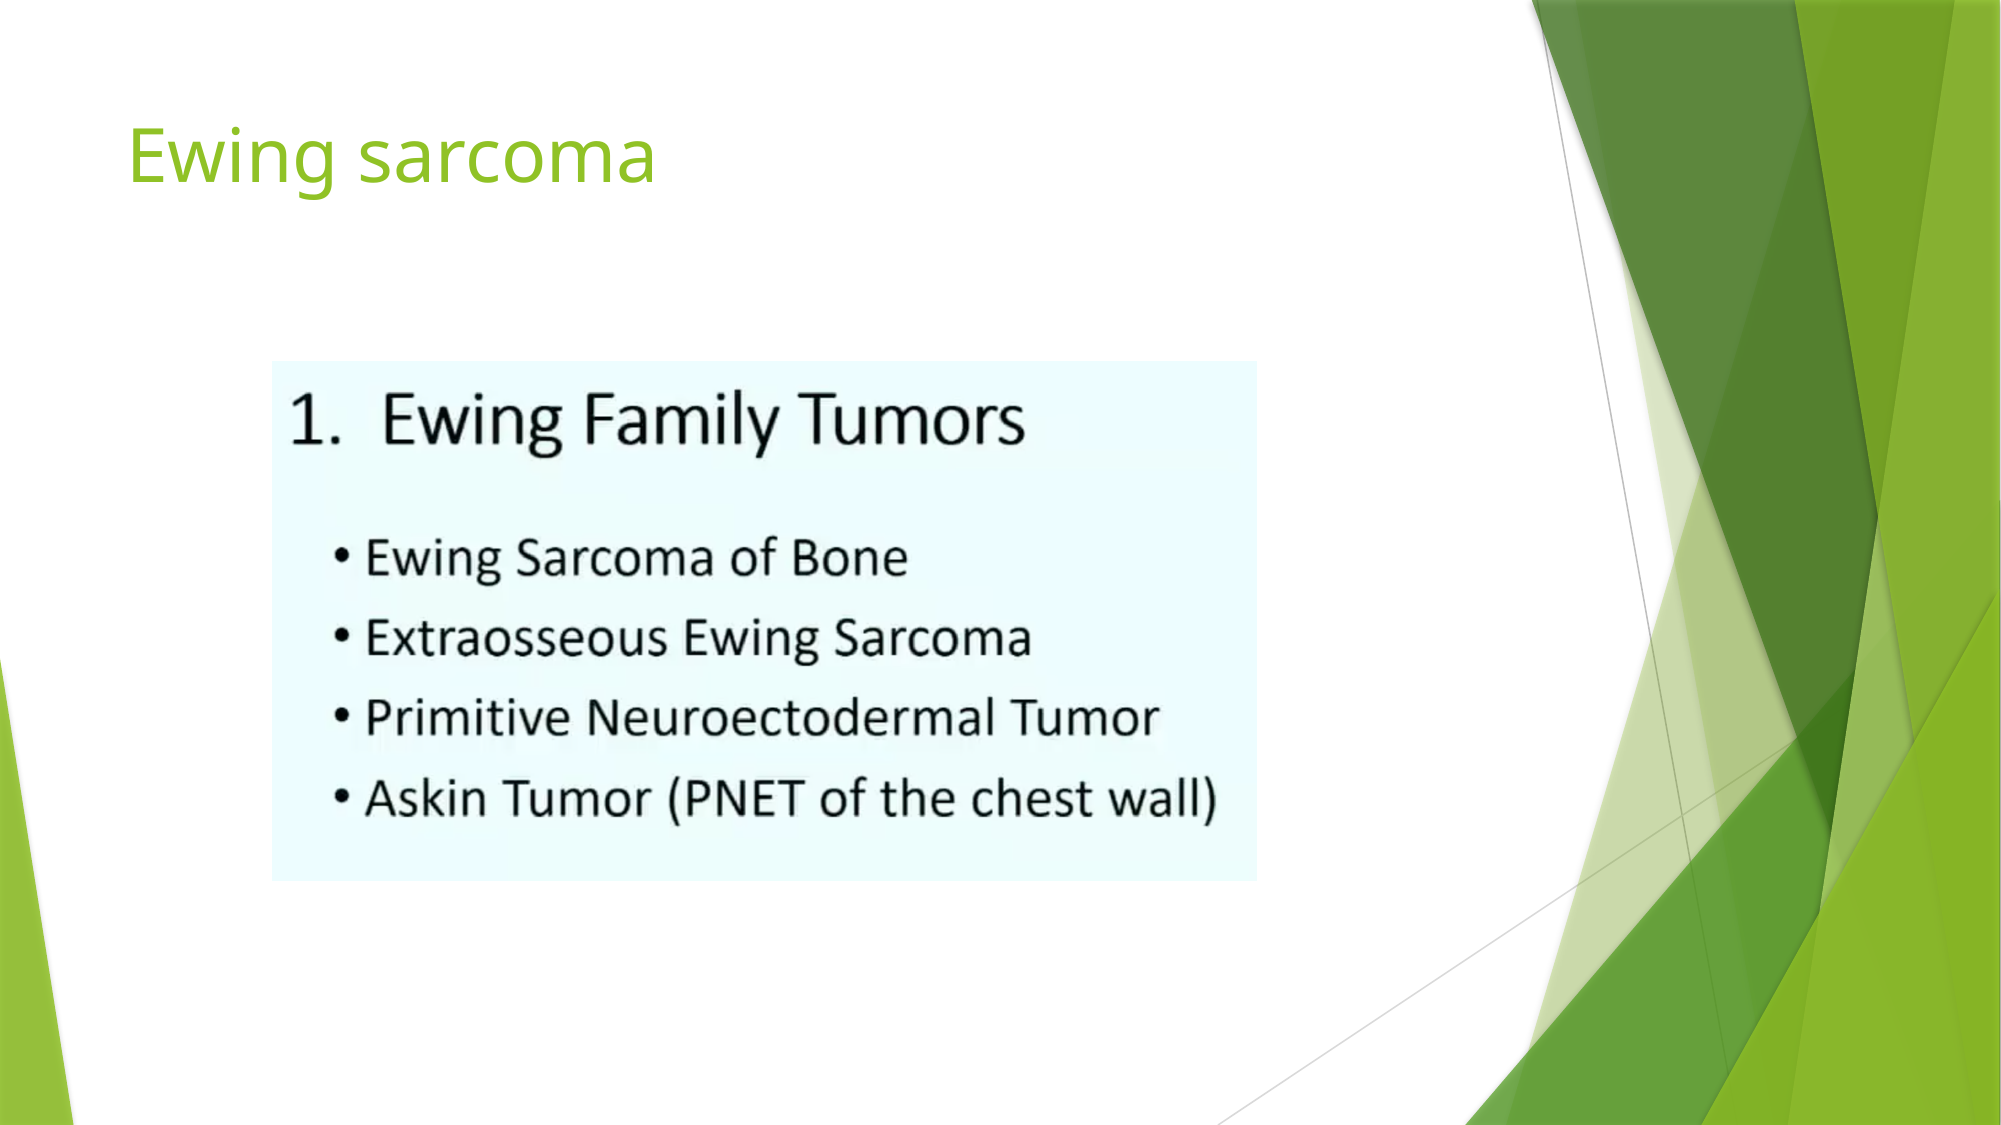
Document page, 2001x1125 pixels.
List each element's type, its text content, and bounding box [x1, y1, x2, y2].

title Ewing sarcoma [111, 99, 1522, 317]
picture [271, 361, 1257, 881]
